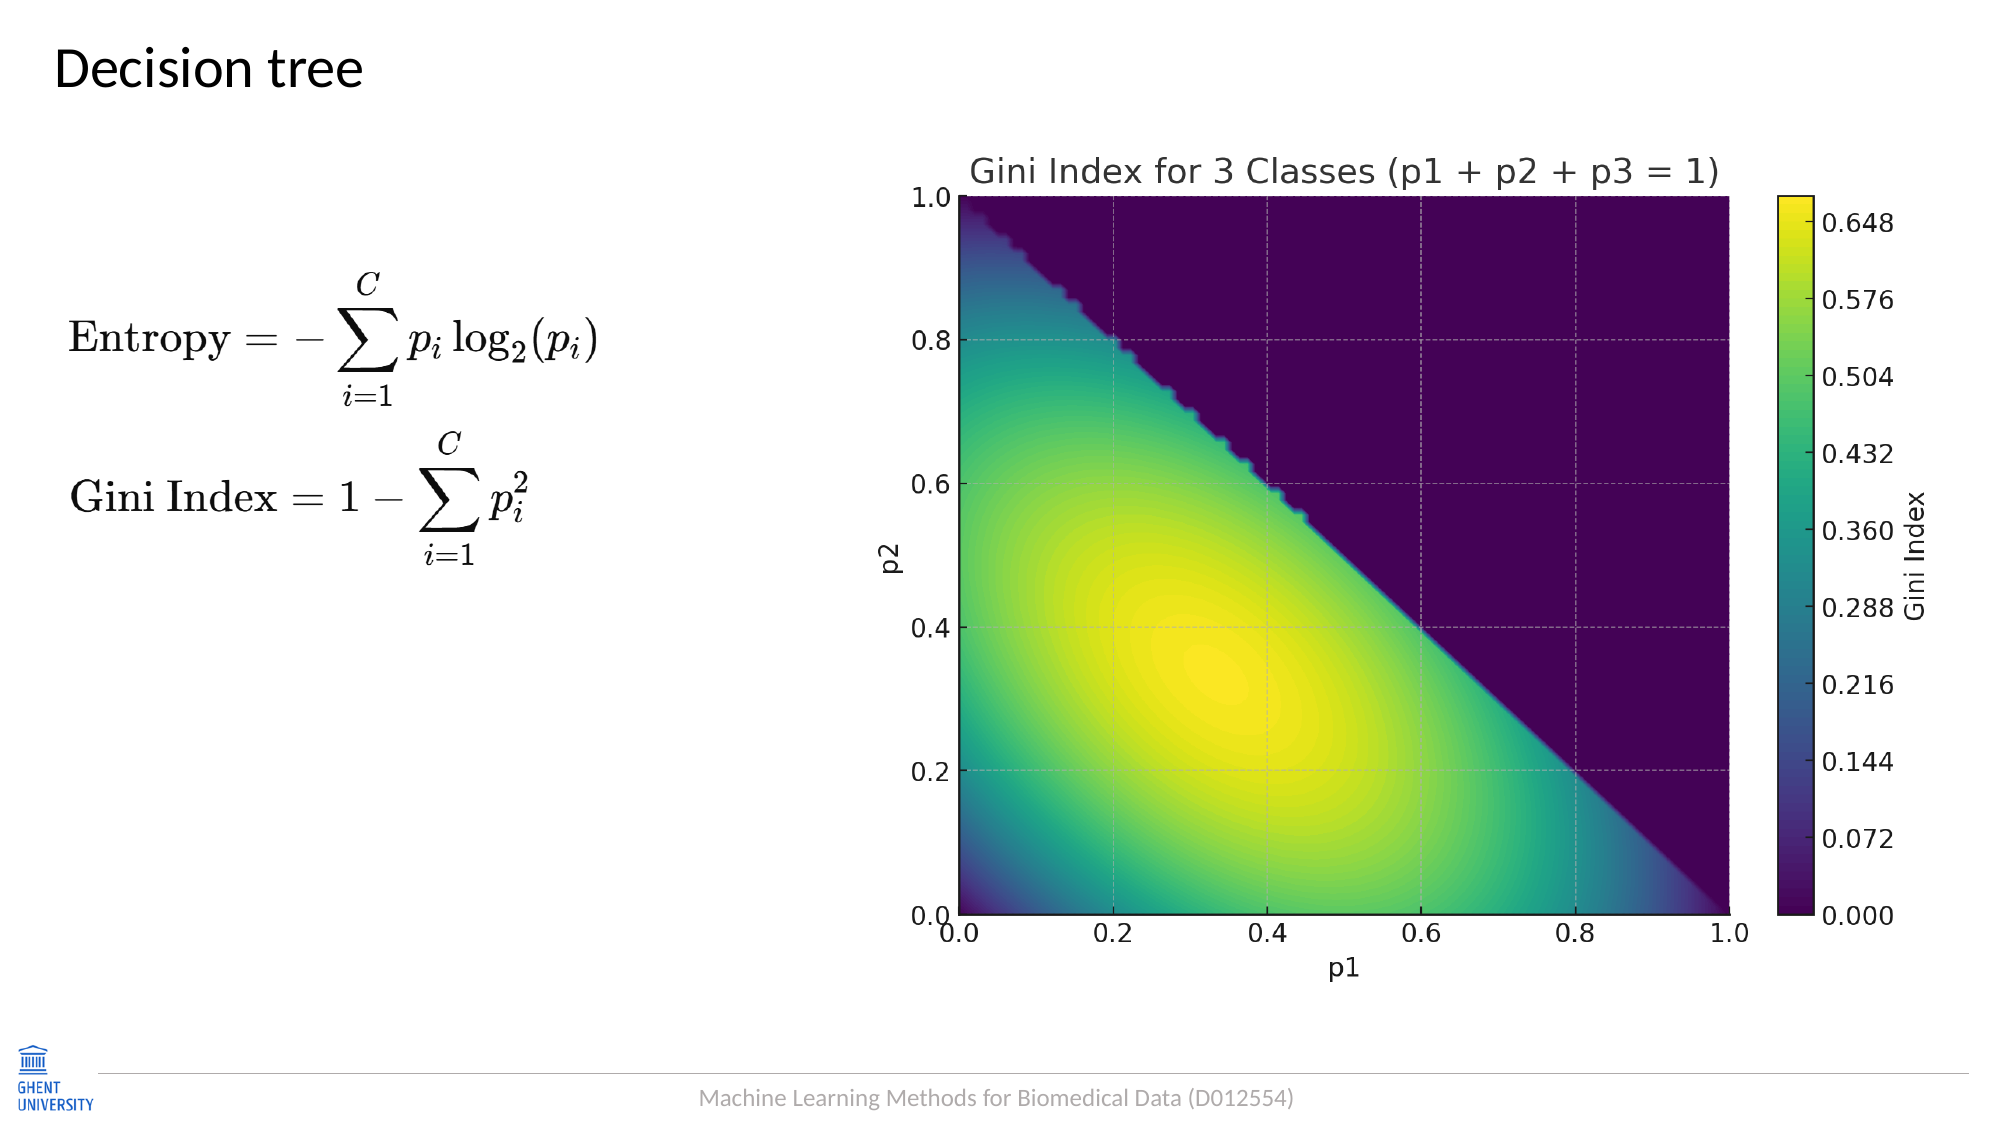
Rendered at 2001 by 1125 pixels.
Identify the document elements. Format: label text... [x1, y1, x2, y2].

picture [55, 243, 617, 584]
text_box Machine Learning Methods for Biomedical Data (D012554) [10, 1074, 1990, 1120]
picture [10, 1031, 101, 1118]
picture [860, 141, 1945, 997]
text_box Decision tree [39, 21, 1967, 107]
